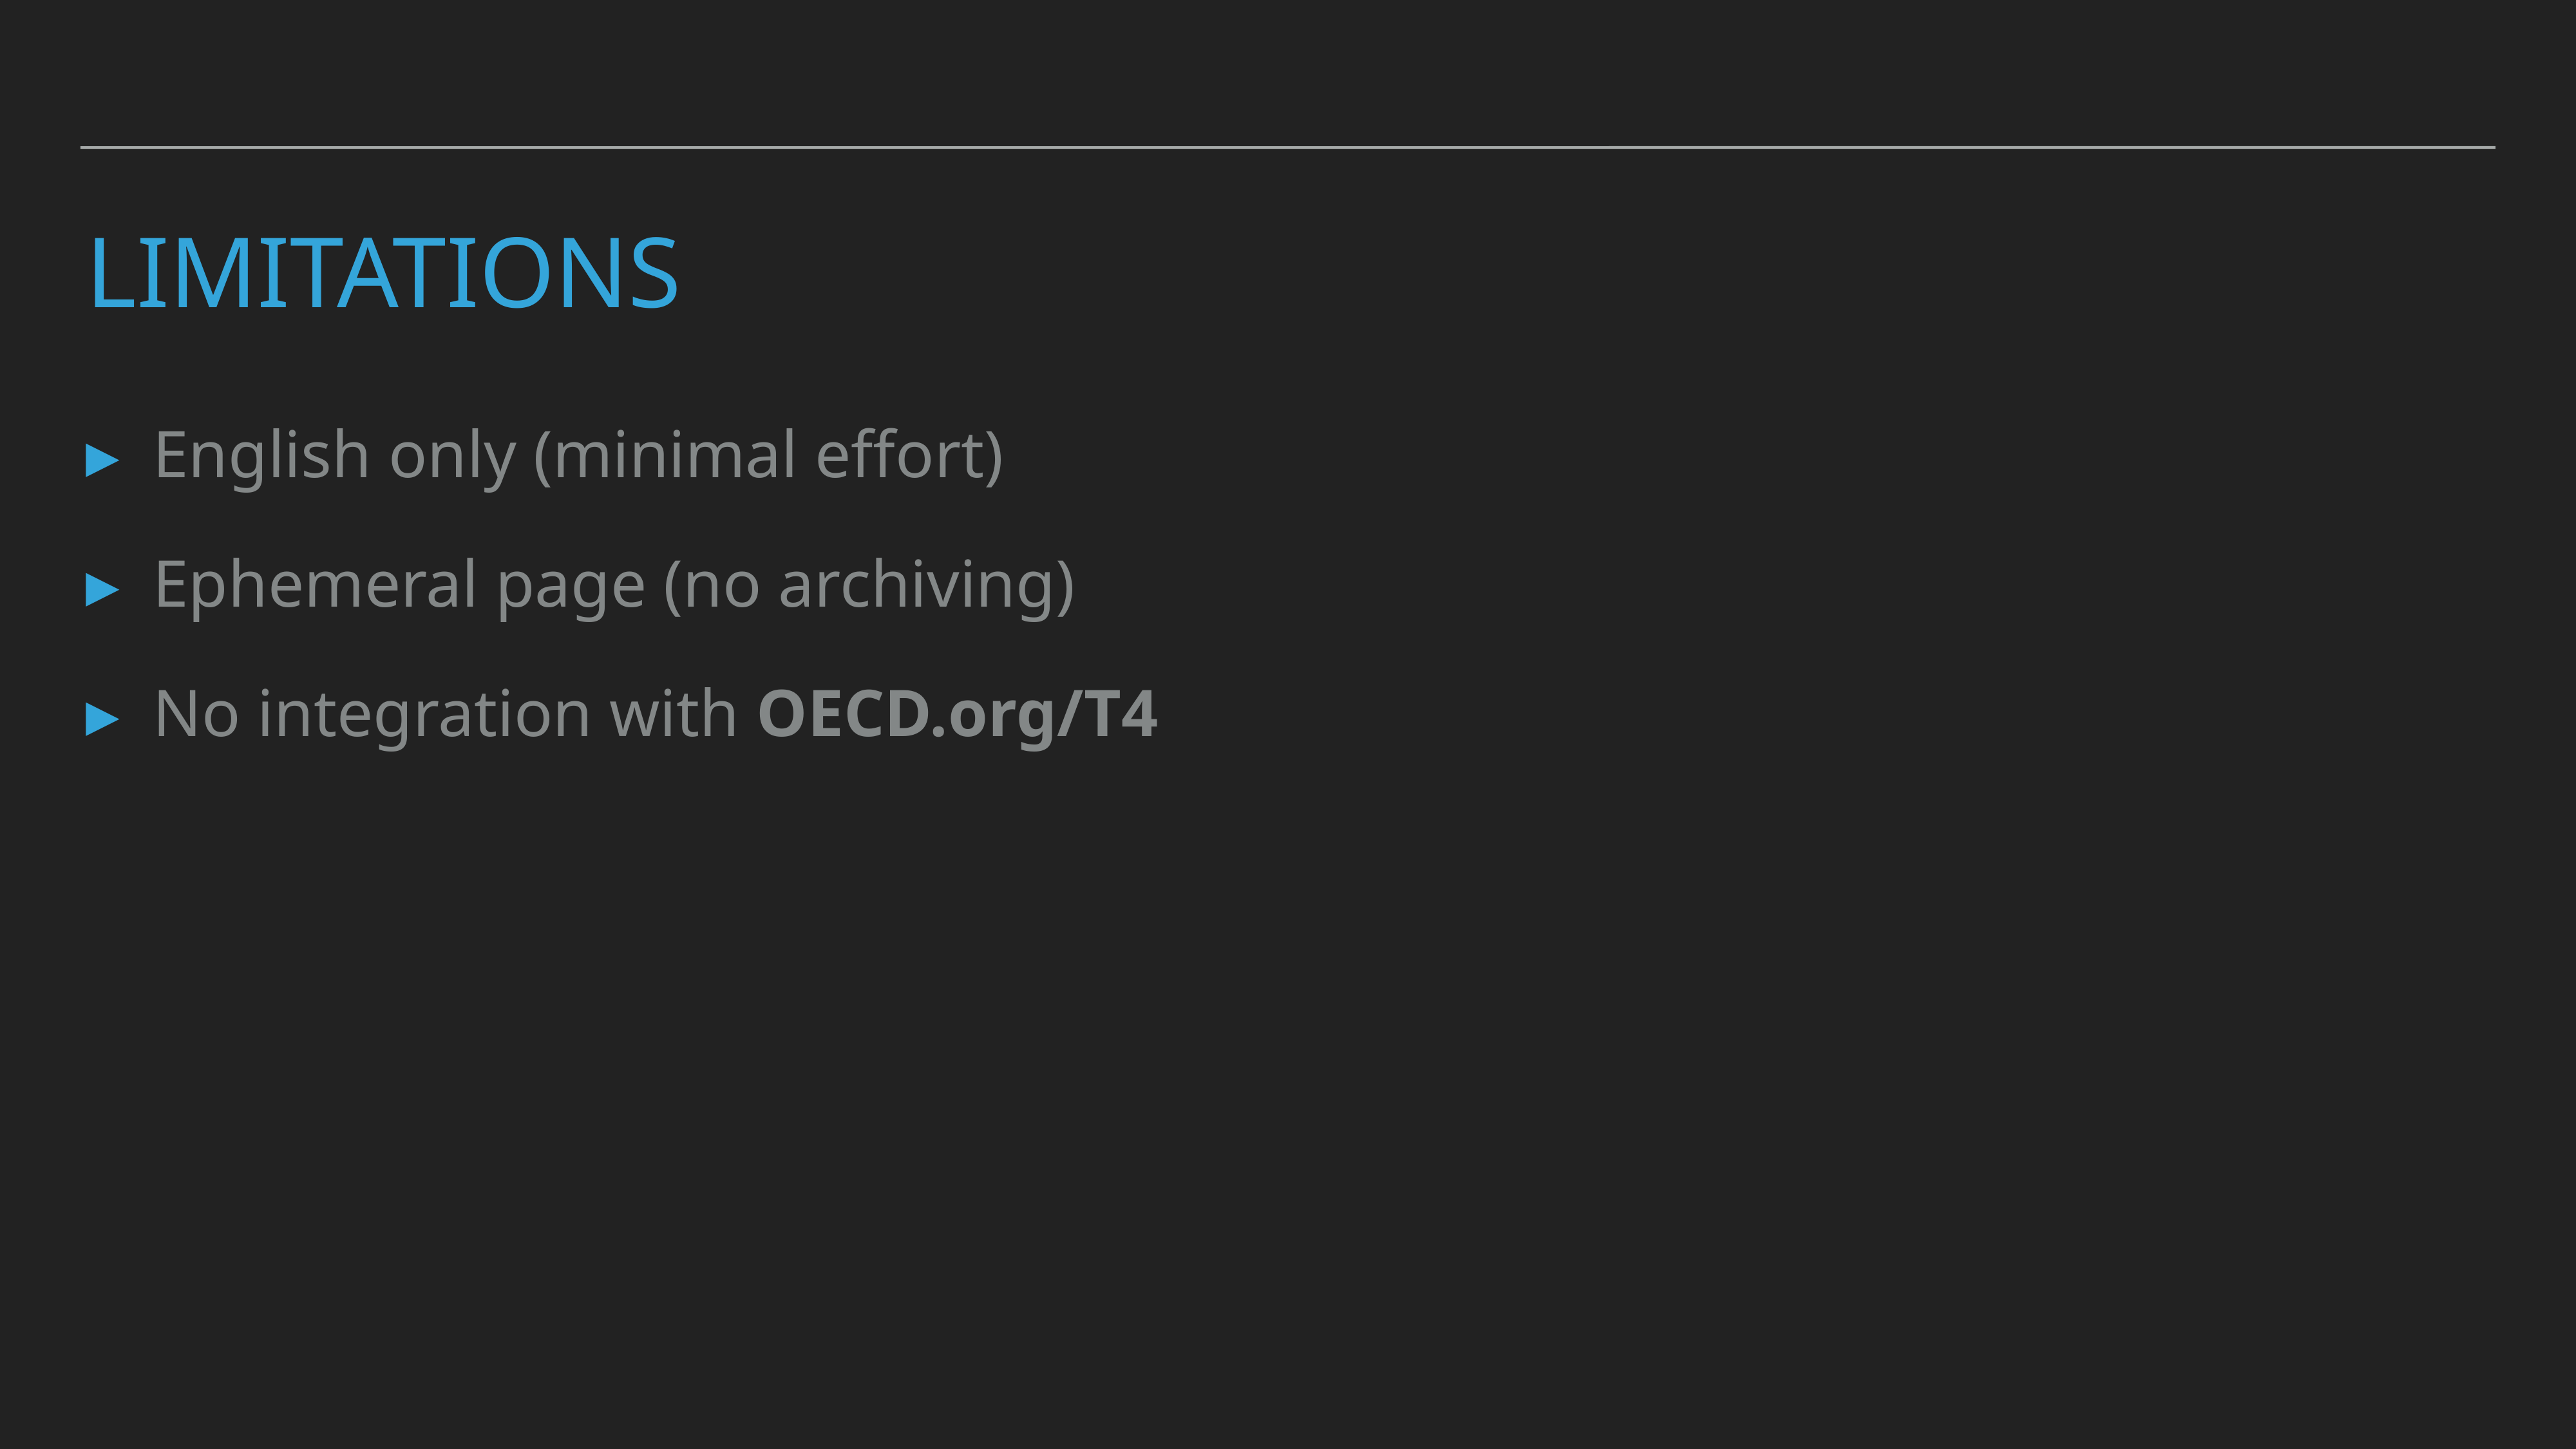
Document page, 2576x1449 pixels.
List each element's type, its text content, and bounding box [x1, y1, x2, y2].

list English only (minimal effort) Ephemeral page (no archiving) No integration with OECD.org/T4 [80, 407, 2496, 1316]
title Limitations [80, 227, 2496, 336]
